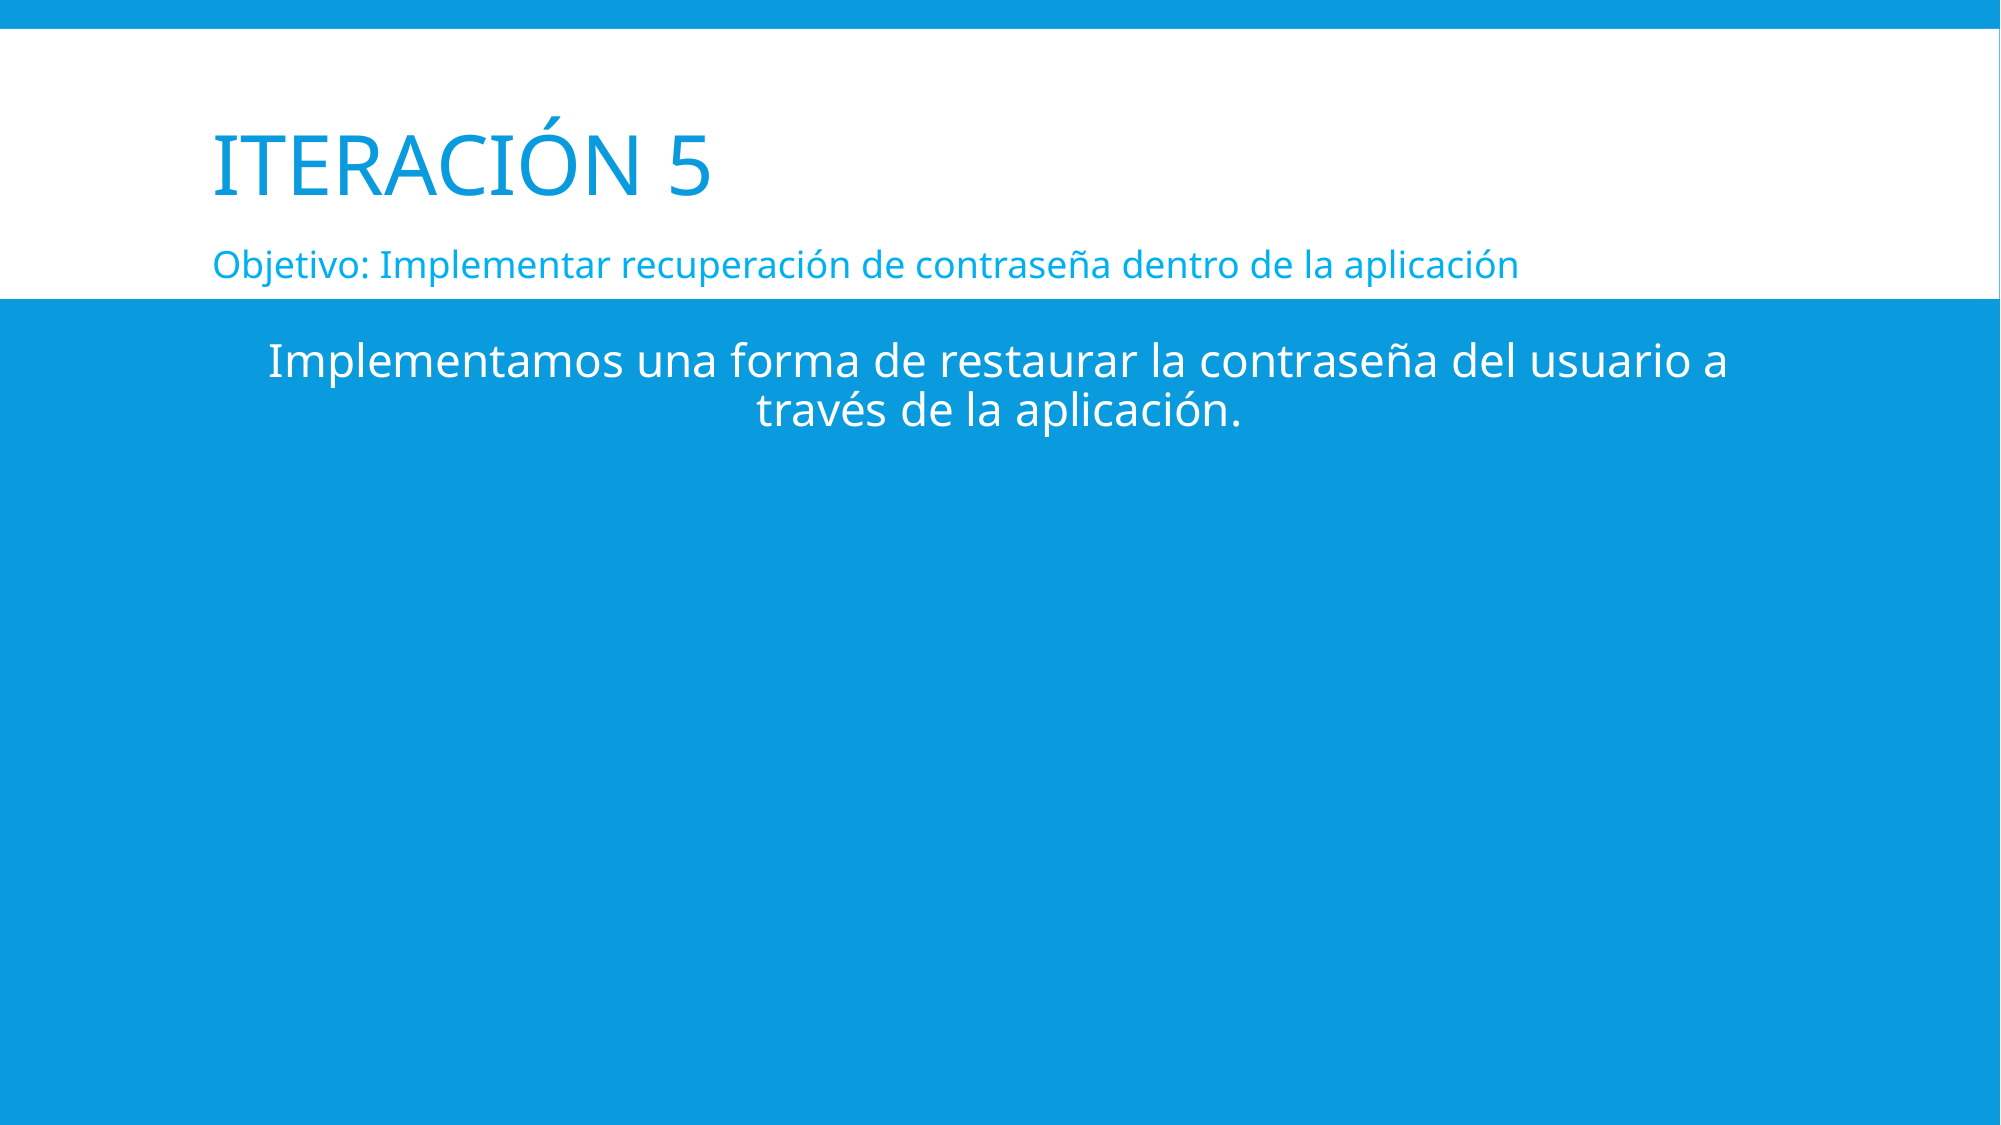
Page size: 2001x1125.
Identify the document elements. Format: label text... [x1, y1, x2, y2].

list Implementamos una forma de restaurar la contraseña del usuario a través de la aplicación. [197, 329, 1803, 1020]
title Iteración 5 [197, 46, 1803, 233]
text_box Objetivo: Implementar recuperación de contraseña dentro de la aplicación [197, 233, 2000, 294]
